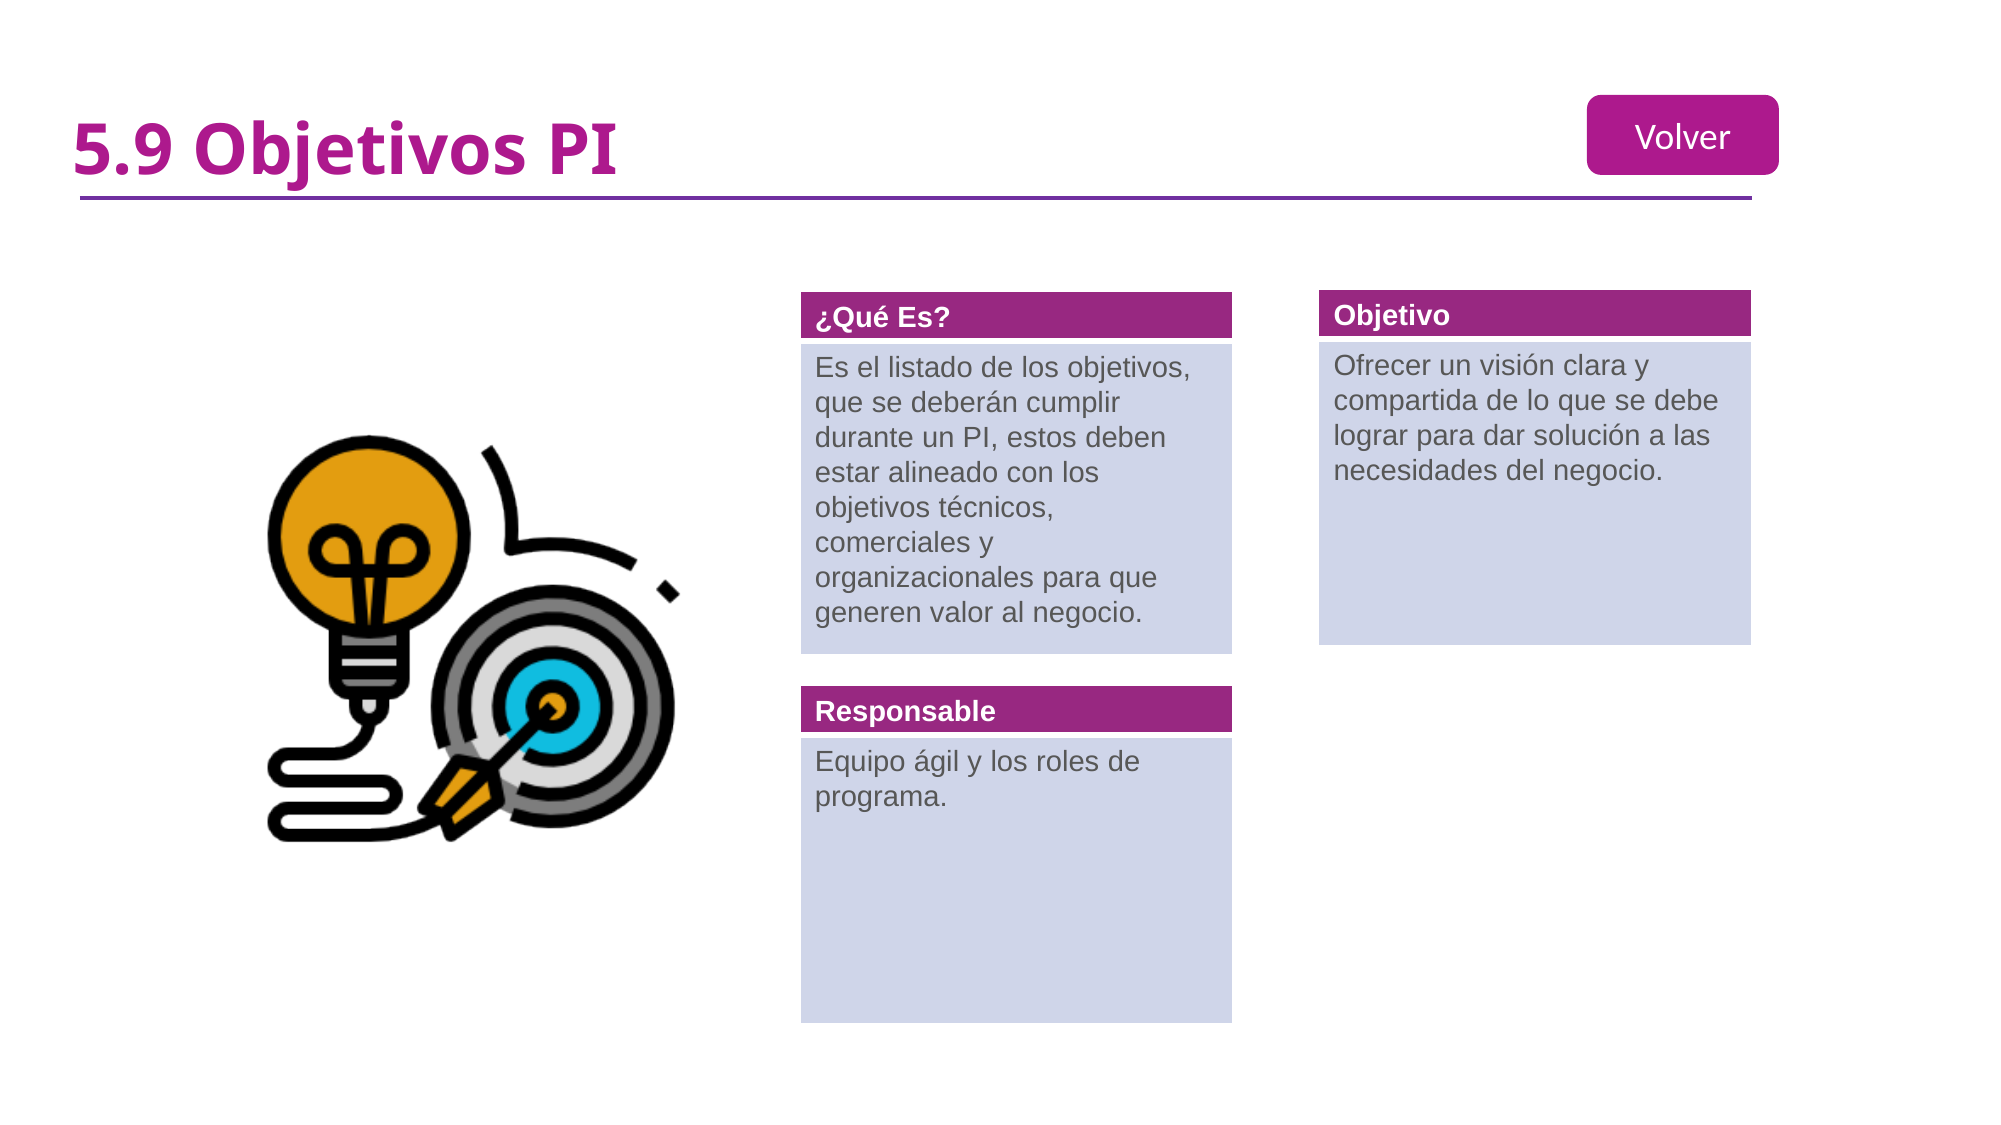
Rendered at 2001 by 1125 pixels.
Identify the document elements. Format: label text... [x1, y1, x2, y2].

table_cell Es el listado de los objetivos, que se deberán cumplir durante un PI, estos deben estar alineado con los objetivos técnicos, comerciales y organizacionales para que generen valor al negocio. [801, 344, 1232, 654]
text_box Volver [1586, 94, 1779, 175]
picture [254, 422, 689, 856]
table_cell Ofrecer un visión clara y compartida de lo que se debe lograr para dar solución a las necesidades del negocio. [1319, 342, 1751, 645]
table_header Responsable [801, 686, 1232, 732]
table_cell Equipo ágil y los roles de programa. [801, 738, 1232, 1023]
table_header ¿Qué Es? [801, 292, 1232, 338]
text_box 5.9 Objetivos PI [57, 105, 1807, 198]
table_header Objetivo [1319, 290, 1751, 336]
